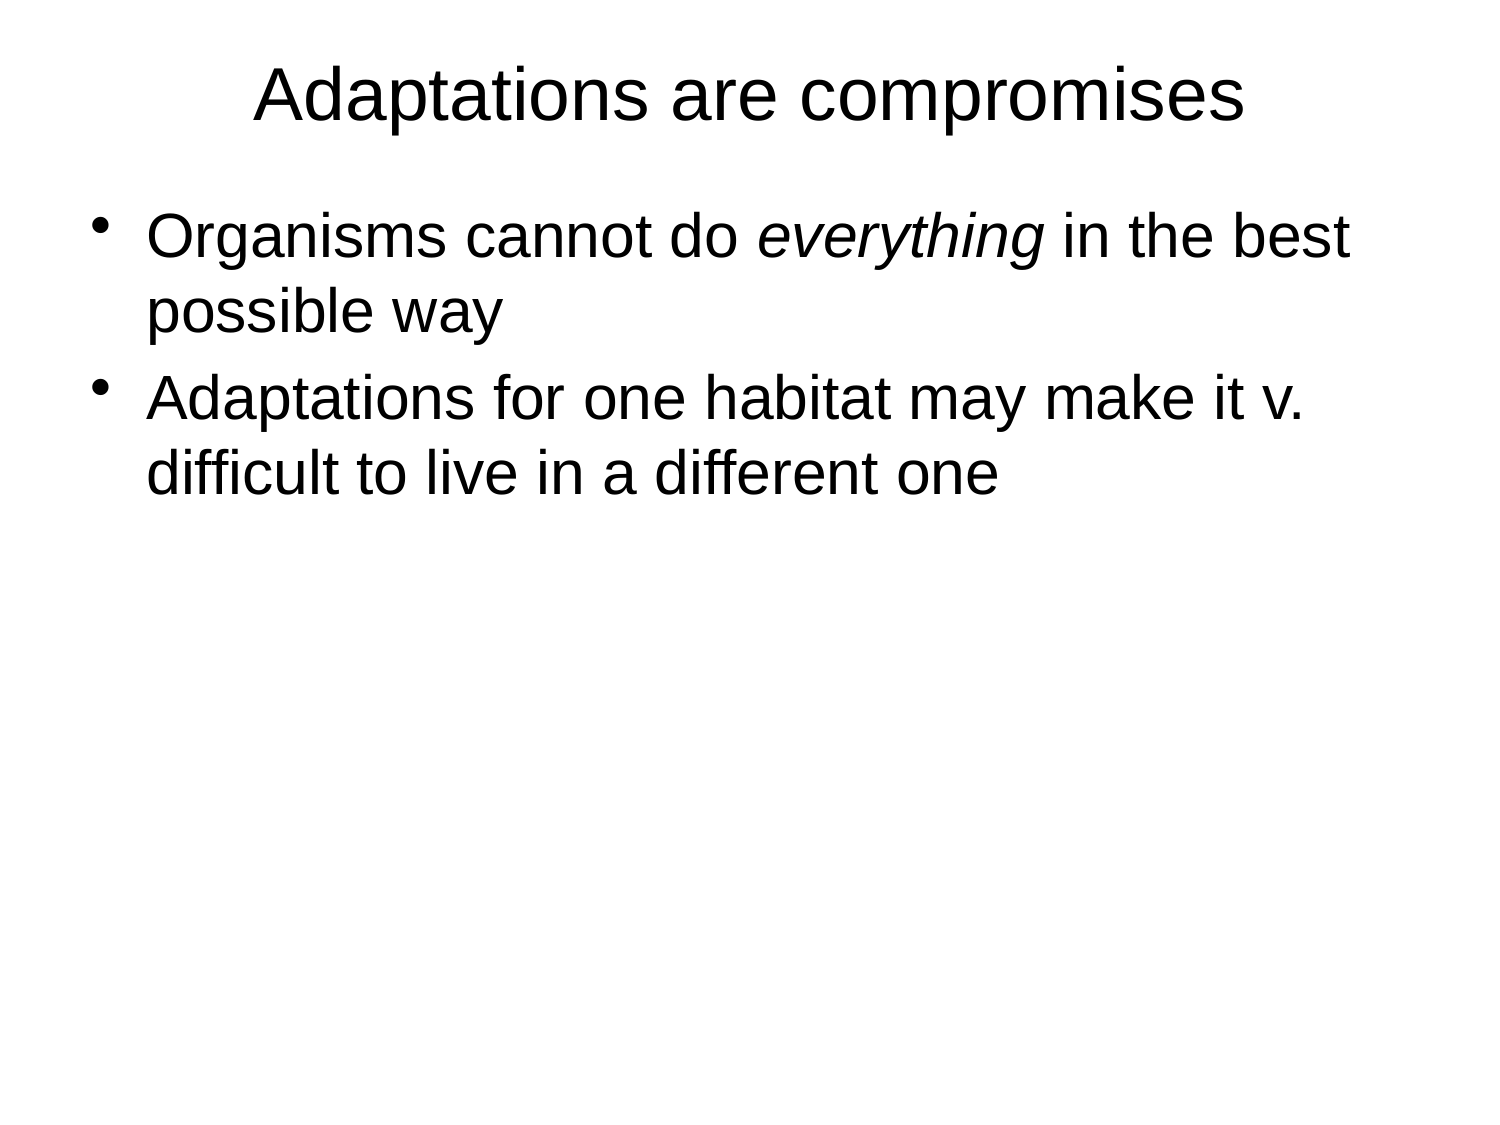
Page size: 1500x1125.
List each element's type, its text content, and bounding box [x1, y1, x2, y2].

title Adaptations are compromises [75, 24, 1425, 155]
list Organisms cannot do everything in the best possible way Adaptations for one habitat may make it v. difficult to live in a different one [75, 187, 1425, 1075]
